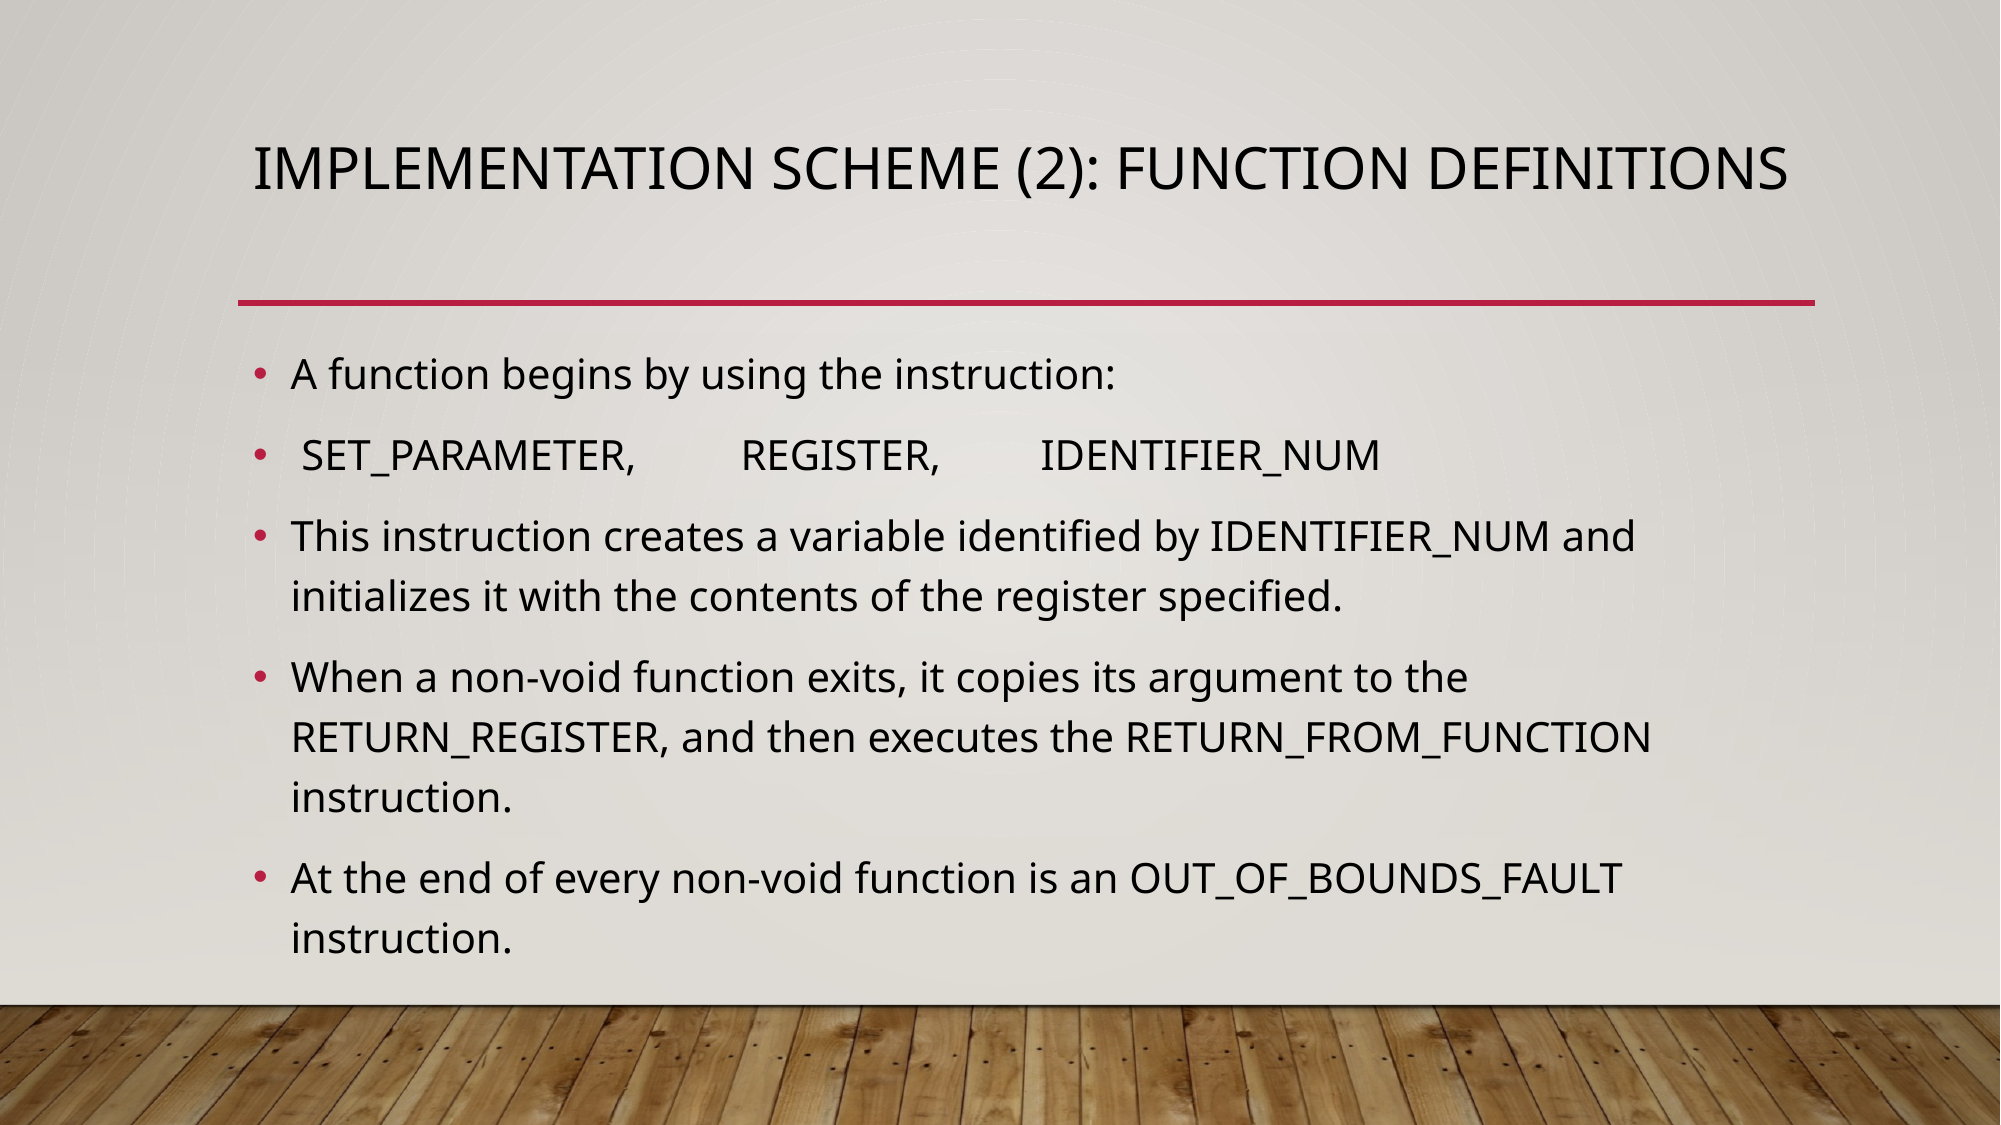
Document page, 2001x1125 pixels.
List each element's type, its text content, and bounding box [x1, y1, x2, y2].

title Implementation Scheme (2): Function Definitions [238, 131, 1814, 305]
list A function begins by using the instruction: SET_PARAMETER, REGISTER, IDENTIFIER_NUM This instruction creates a variable identified by IDENTIFIER_NUM and initializes it with the contents of the register specified. When a non-void function exits, it copies its argument to the RETURN_REGISTER, and then executes the RETURN_FROM_FUNCTION instruction. At the end of every non-void function is an OUT_OF_BOUNDS_FAULT instruction. [238, 330, 1814, 897]
picture [0, 1005, 2000, 1125]
